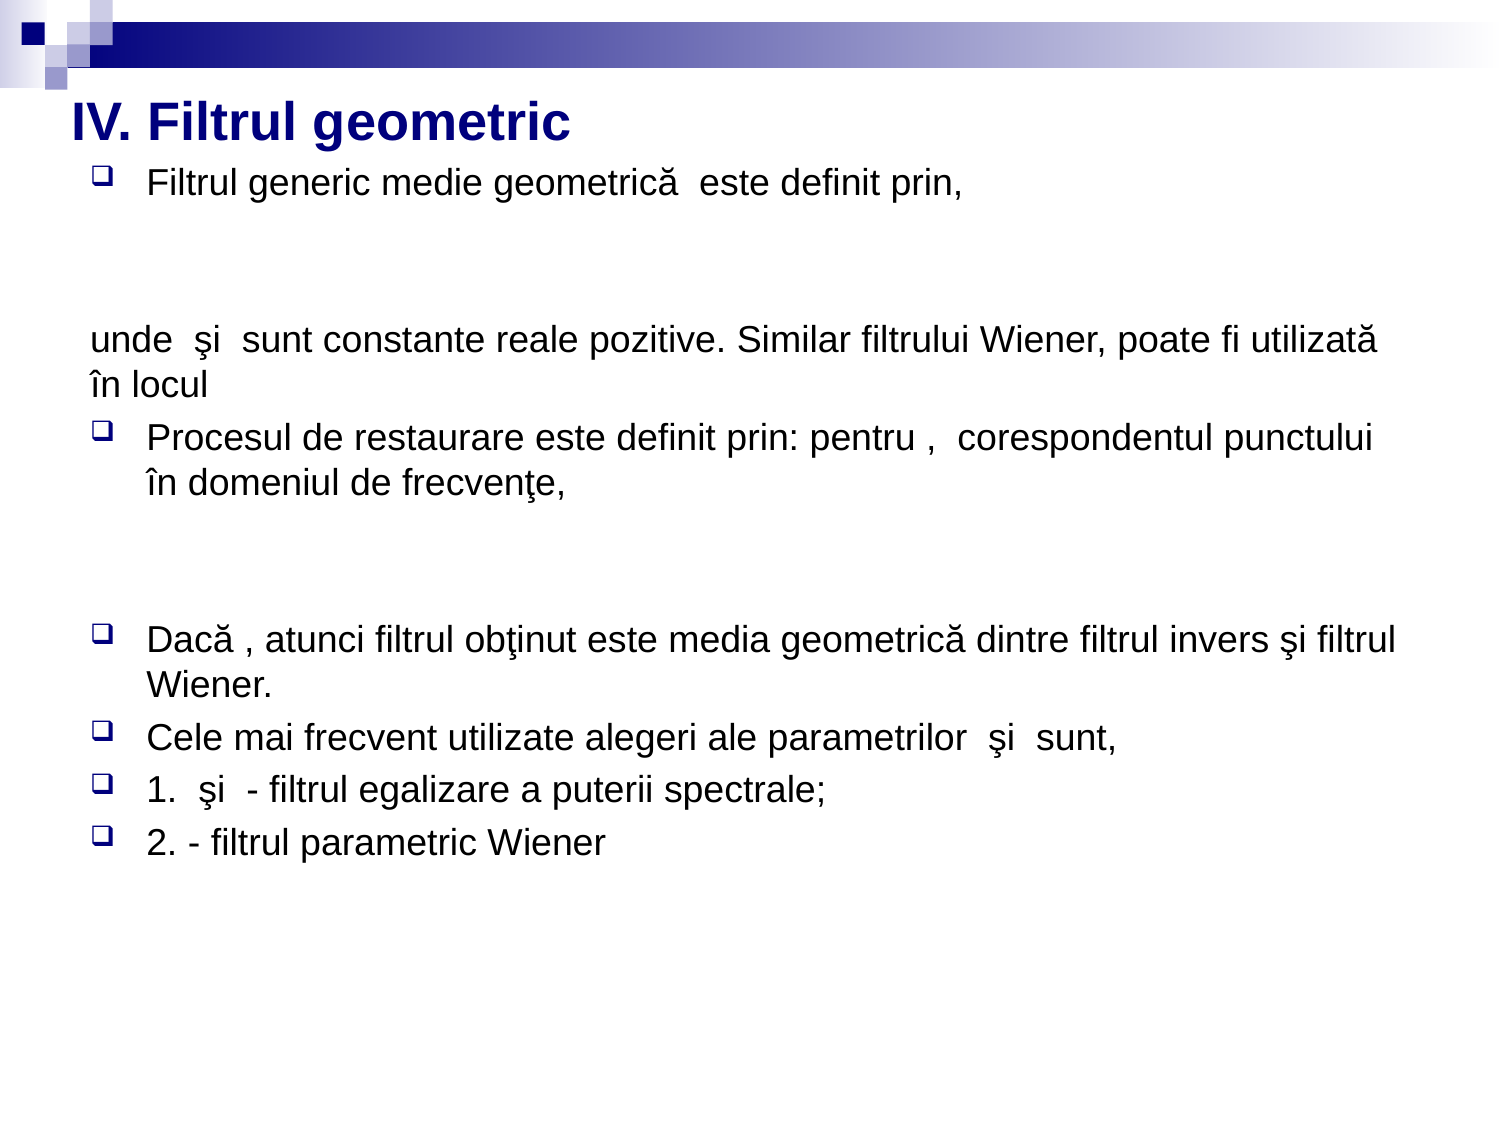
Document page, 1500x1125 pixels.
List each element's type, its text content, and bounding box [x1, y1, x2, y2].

title IV. Filtrul geometric [56, 62, 1444, 175]
